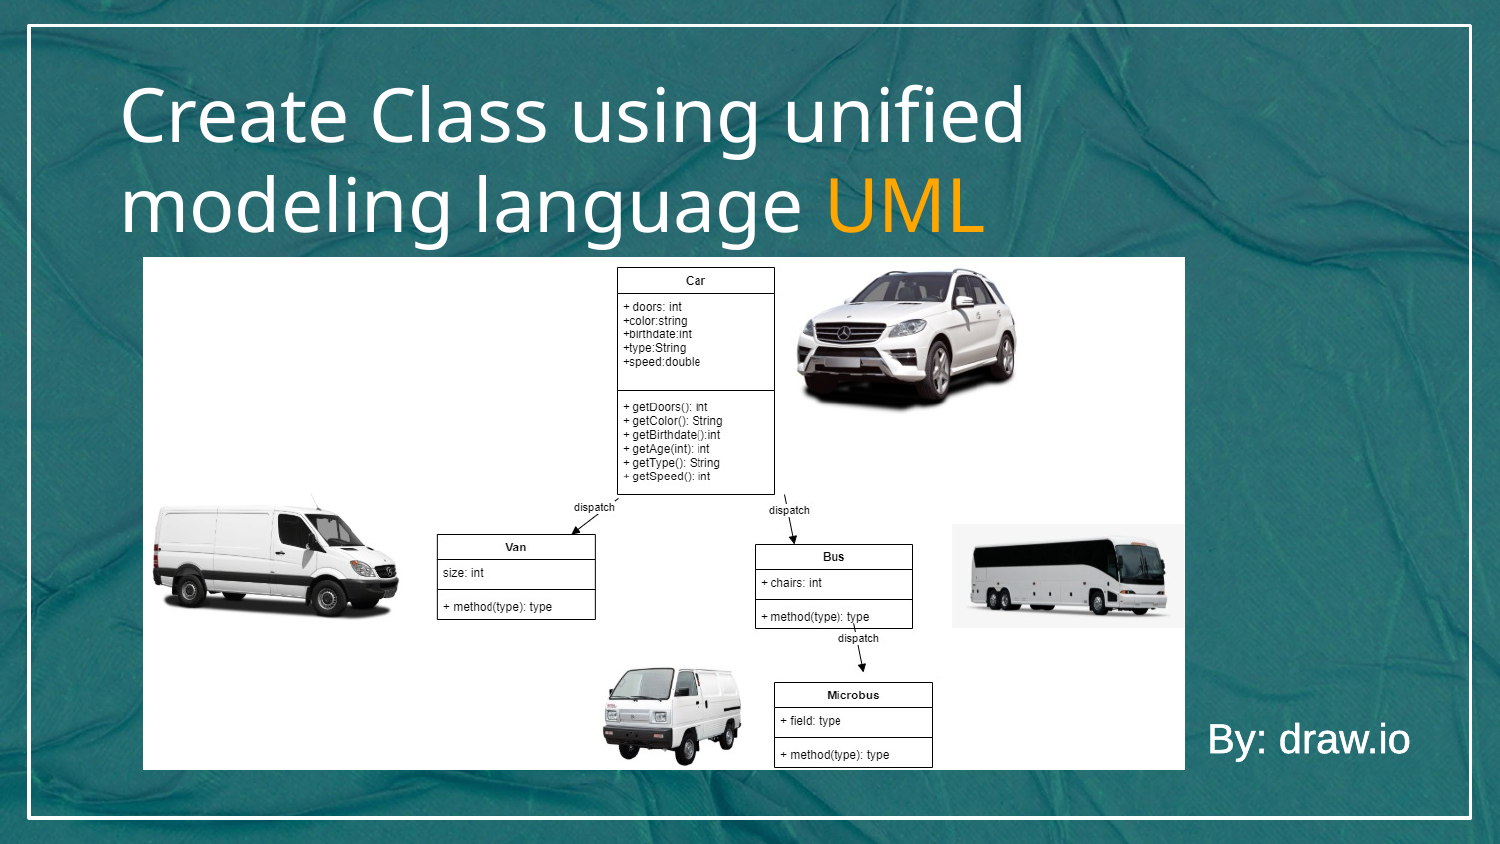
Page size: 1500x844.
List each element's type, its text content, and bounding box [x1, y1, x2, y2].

text_box By: draw.io [1190, 703, 1482, 769]
picture [0, 0, 1500, 844]
title Create Class using unified modeling language UML [104, 110, 1369, 205]
